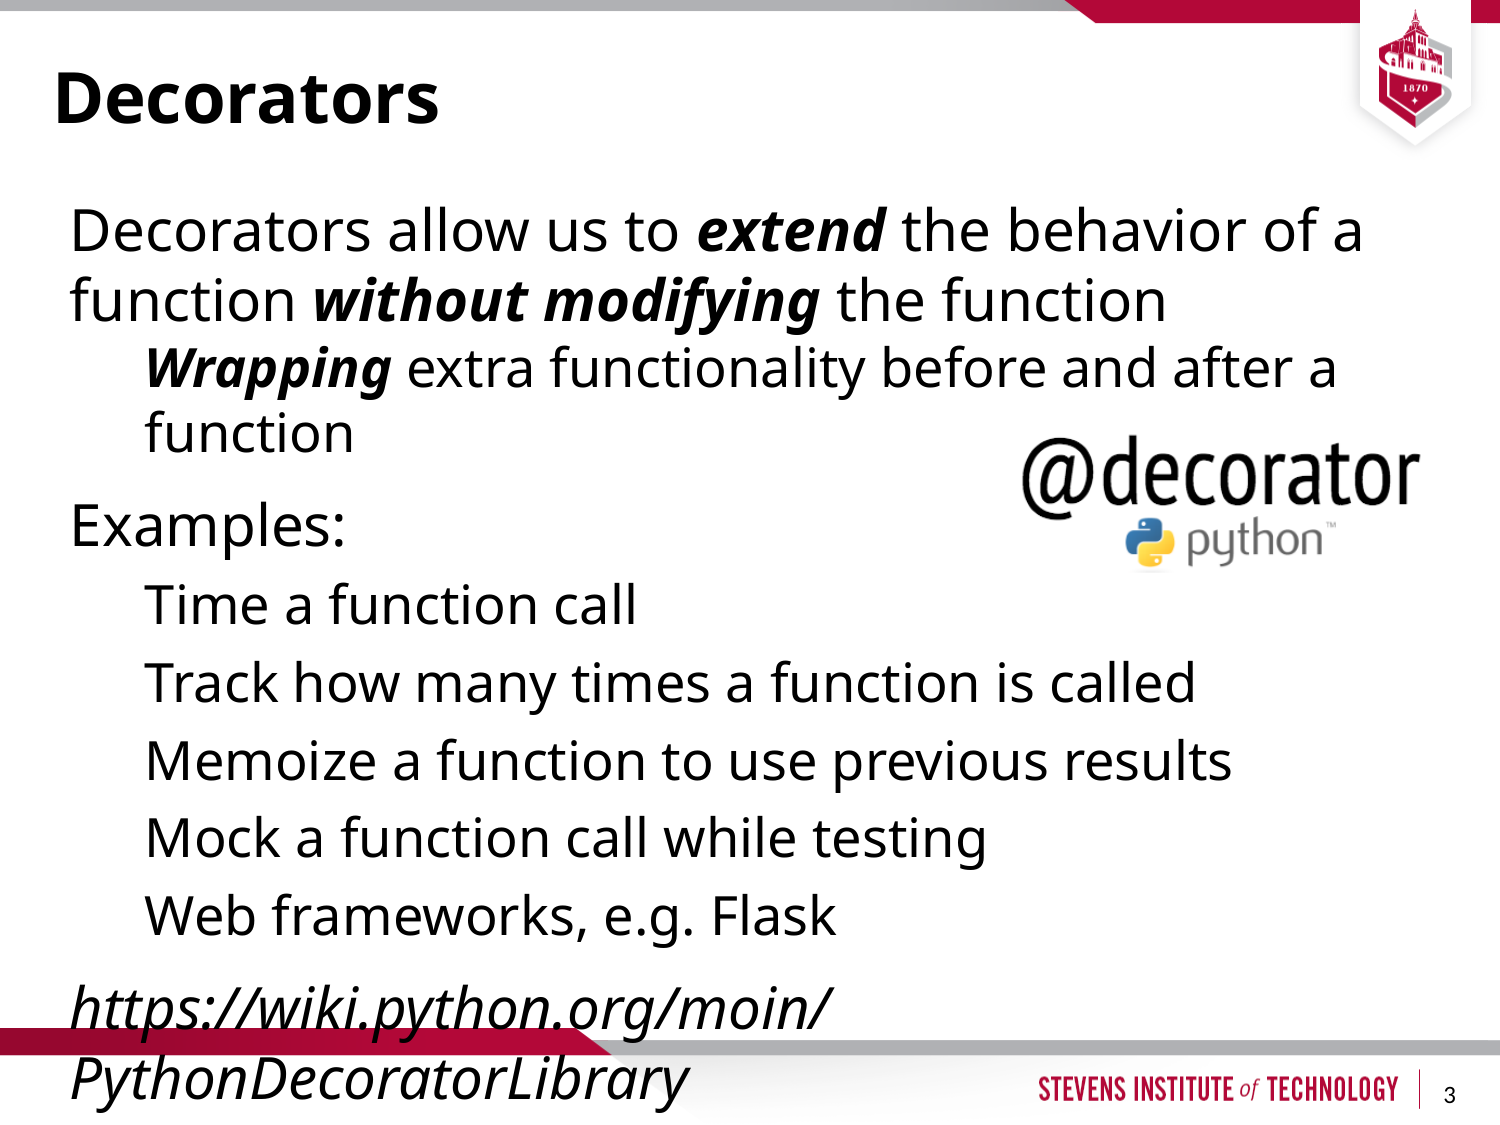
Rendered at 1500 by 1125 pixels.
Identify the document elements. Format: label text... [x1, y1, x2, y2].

title Decorators [37, 45, 1338, 150]
picture [1014, 426, 1429, 590]
picture [0, 0, 1500, 160]
list Decorators allow us to extend the behavior of a function without modifying the function Wrapping extra functionality before and after a function Examples: Time a function call Track how many times a function is called Memoize a function to use previous results Mock a function call while testing Web frameworks, e.g. Flask https://wiki.python.org/moin/PythonDecoratorLibrary [55, 186, 1443, 927]
slide_number 3 [1428, 1071, 1490, 1108]
picture [0, 1028, 1500, 1125]
